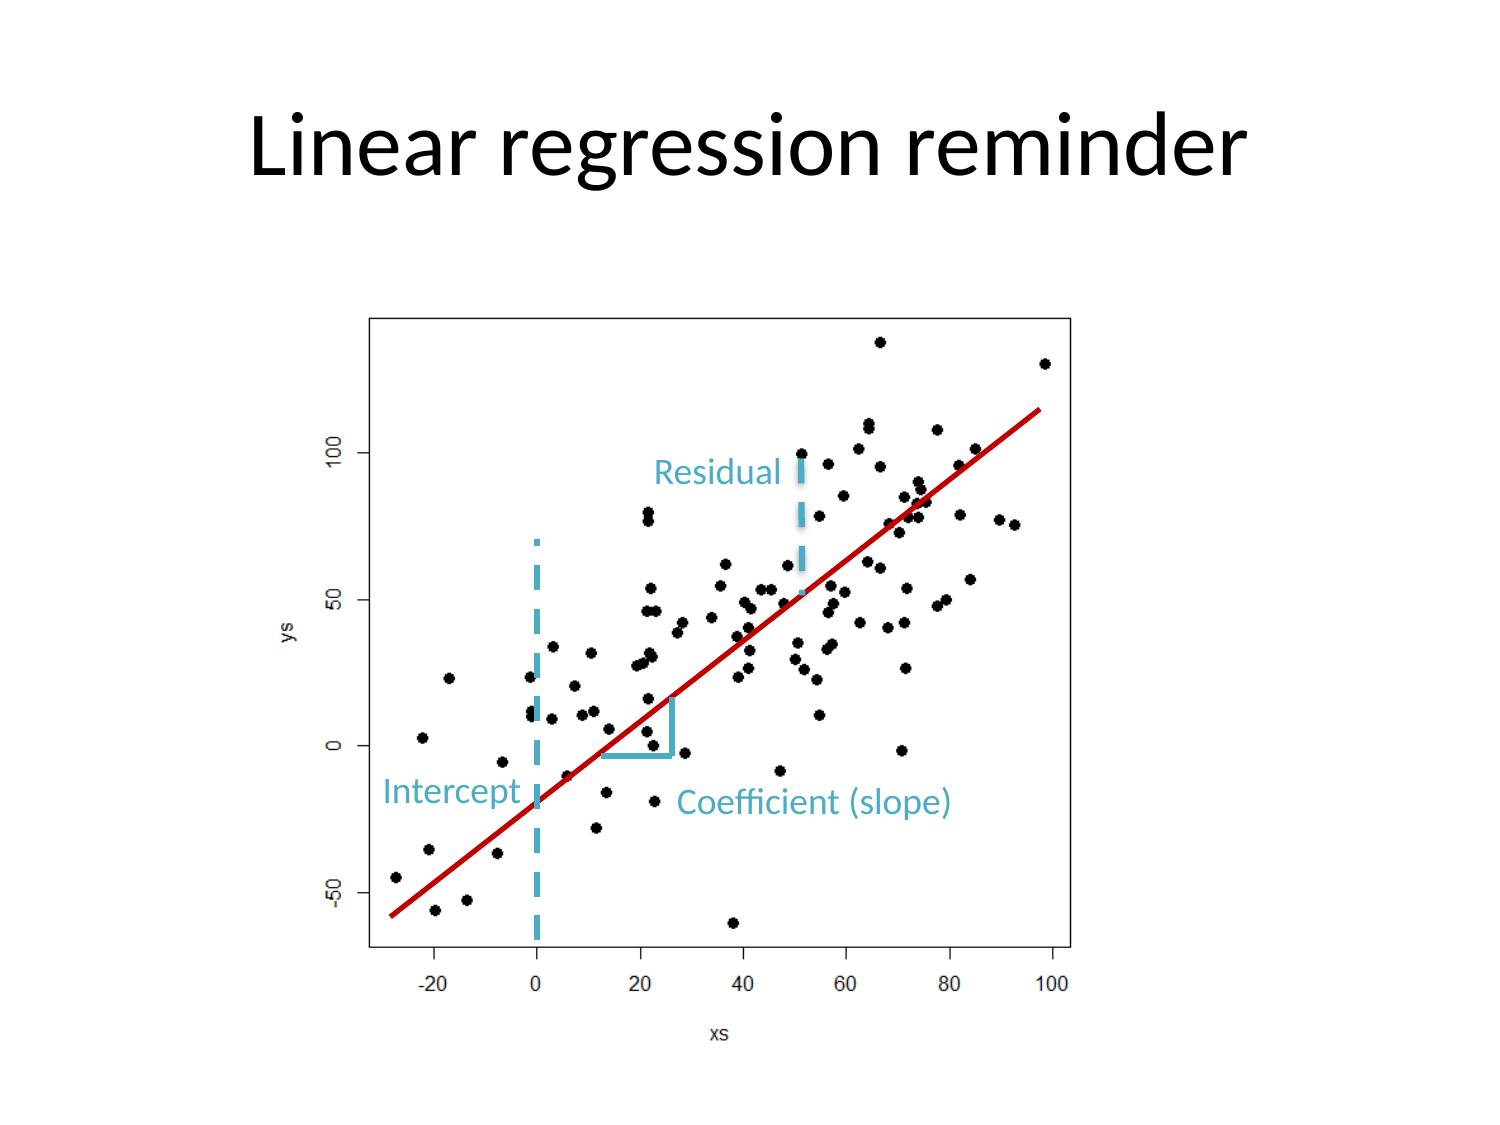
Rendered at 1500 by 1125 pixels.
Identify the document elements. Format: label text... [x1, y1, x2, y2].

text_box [390, 408, 1041, 918]
title Linear regression reminder [75, 45, 1425, 233]
picture [270, 219, 1122, 1071]
